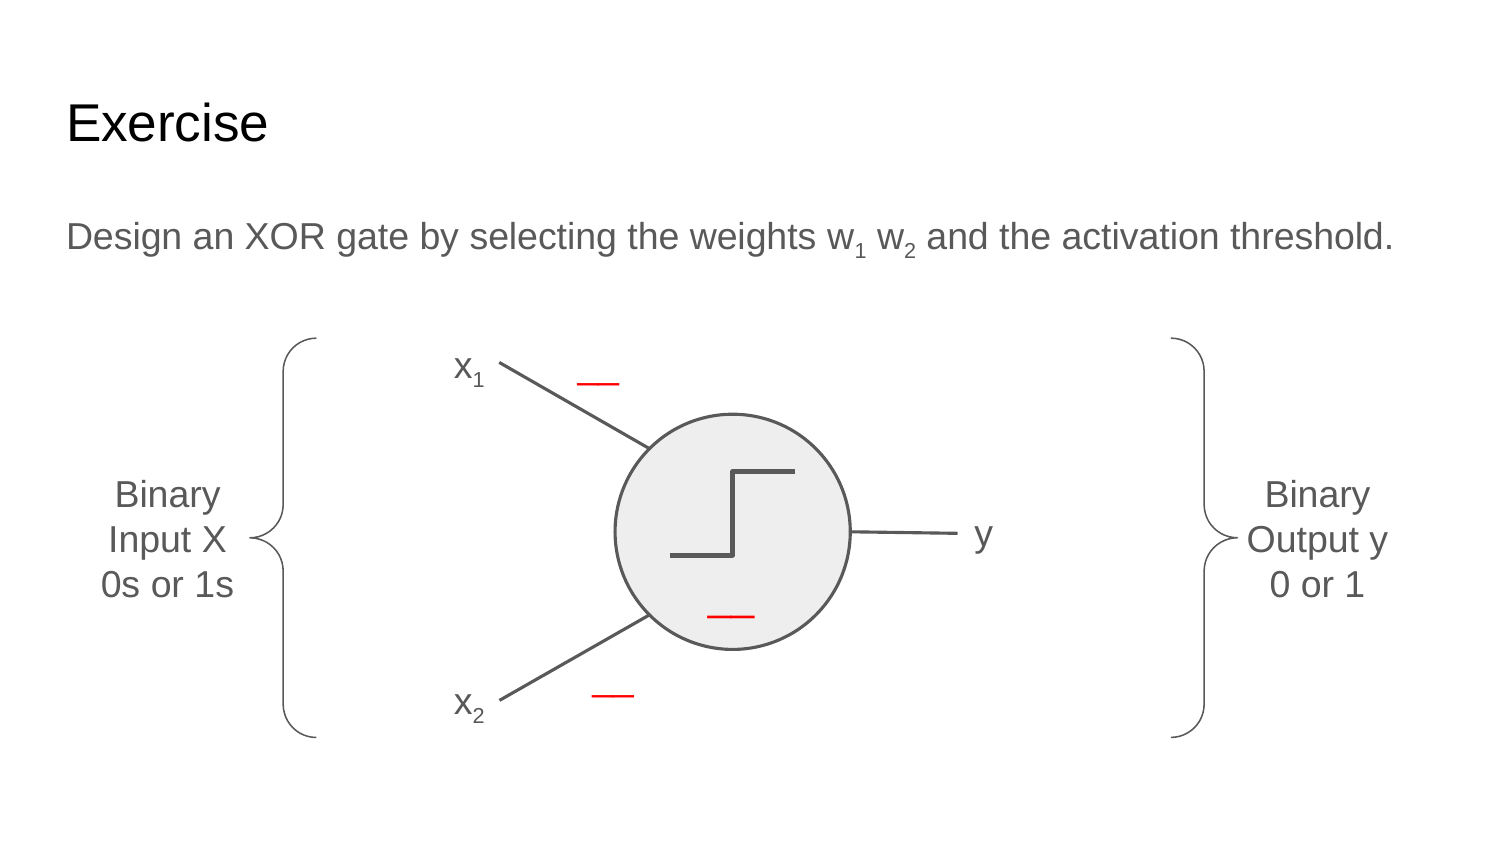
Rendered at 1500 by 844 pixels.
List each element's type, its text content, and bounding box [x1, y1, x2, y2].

list Design an XOR gate by selecting the weights w1 w2 and the activation threshold. [51, 189, 1449, 300]
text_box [72, 325, 1413, 738]
title Exercise [51, 72, 1449, 167]
